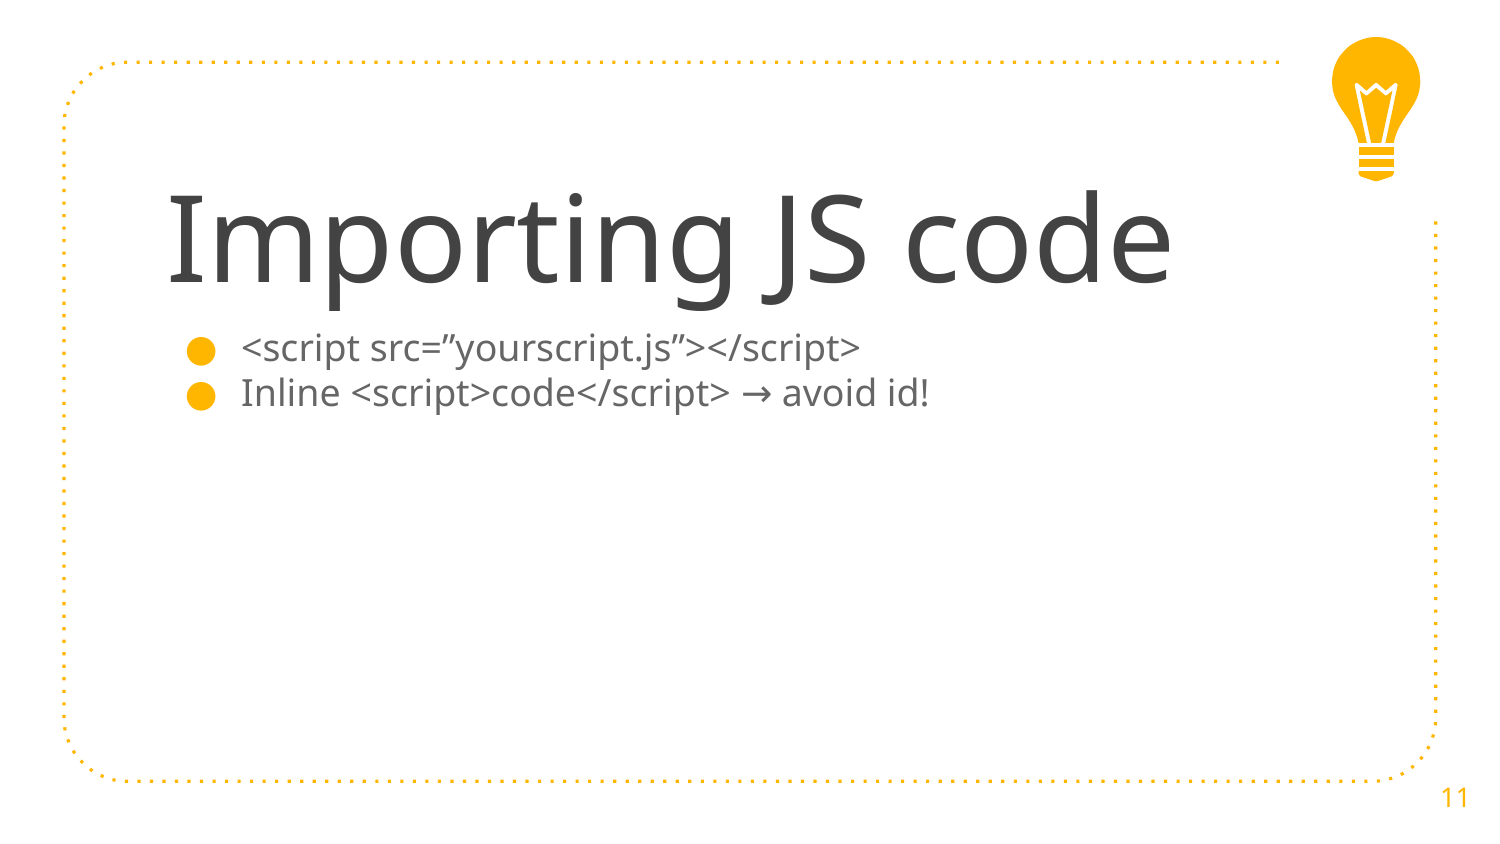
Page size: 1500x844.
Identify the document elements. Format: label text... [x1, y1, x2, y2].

text_box Importing JS code [151, 146, 1278, 287]
text_box [1331, 37, 1421, 143]
text_box [1358, 147, 1394, 155]
text_box [1358, 171, 1394, 182]
text_box [1359, 87, 1393, 143]
text_box [1358, 159, 1394, 167]
text_box 11 [1411, 752, 1500, 844]
text_box <script src=”yourscript.js”></script> Inline <script>code</script> → avoid id! [151, 309, 1278, 698]
